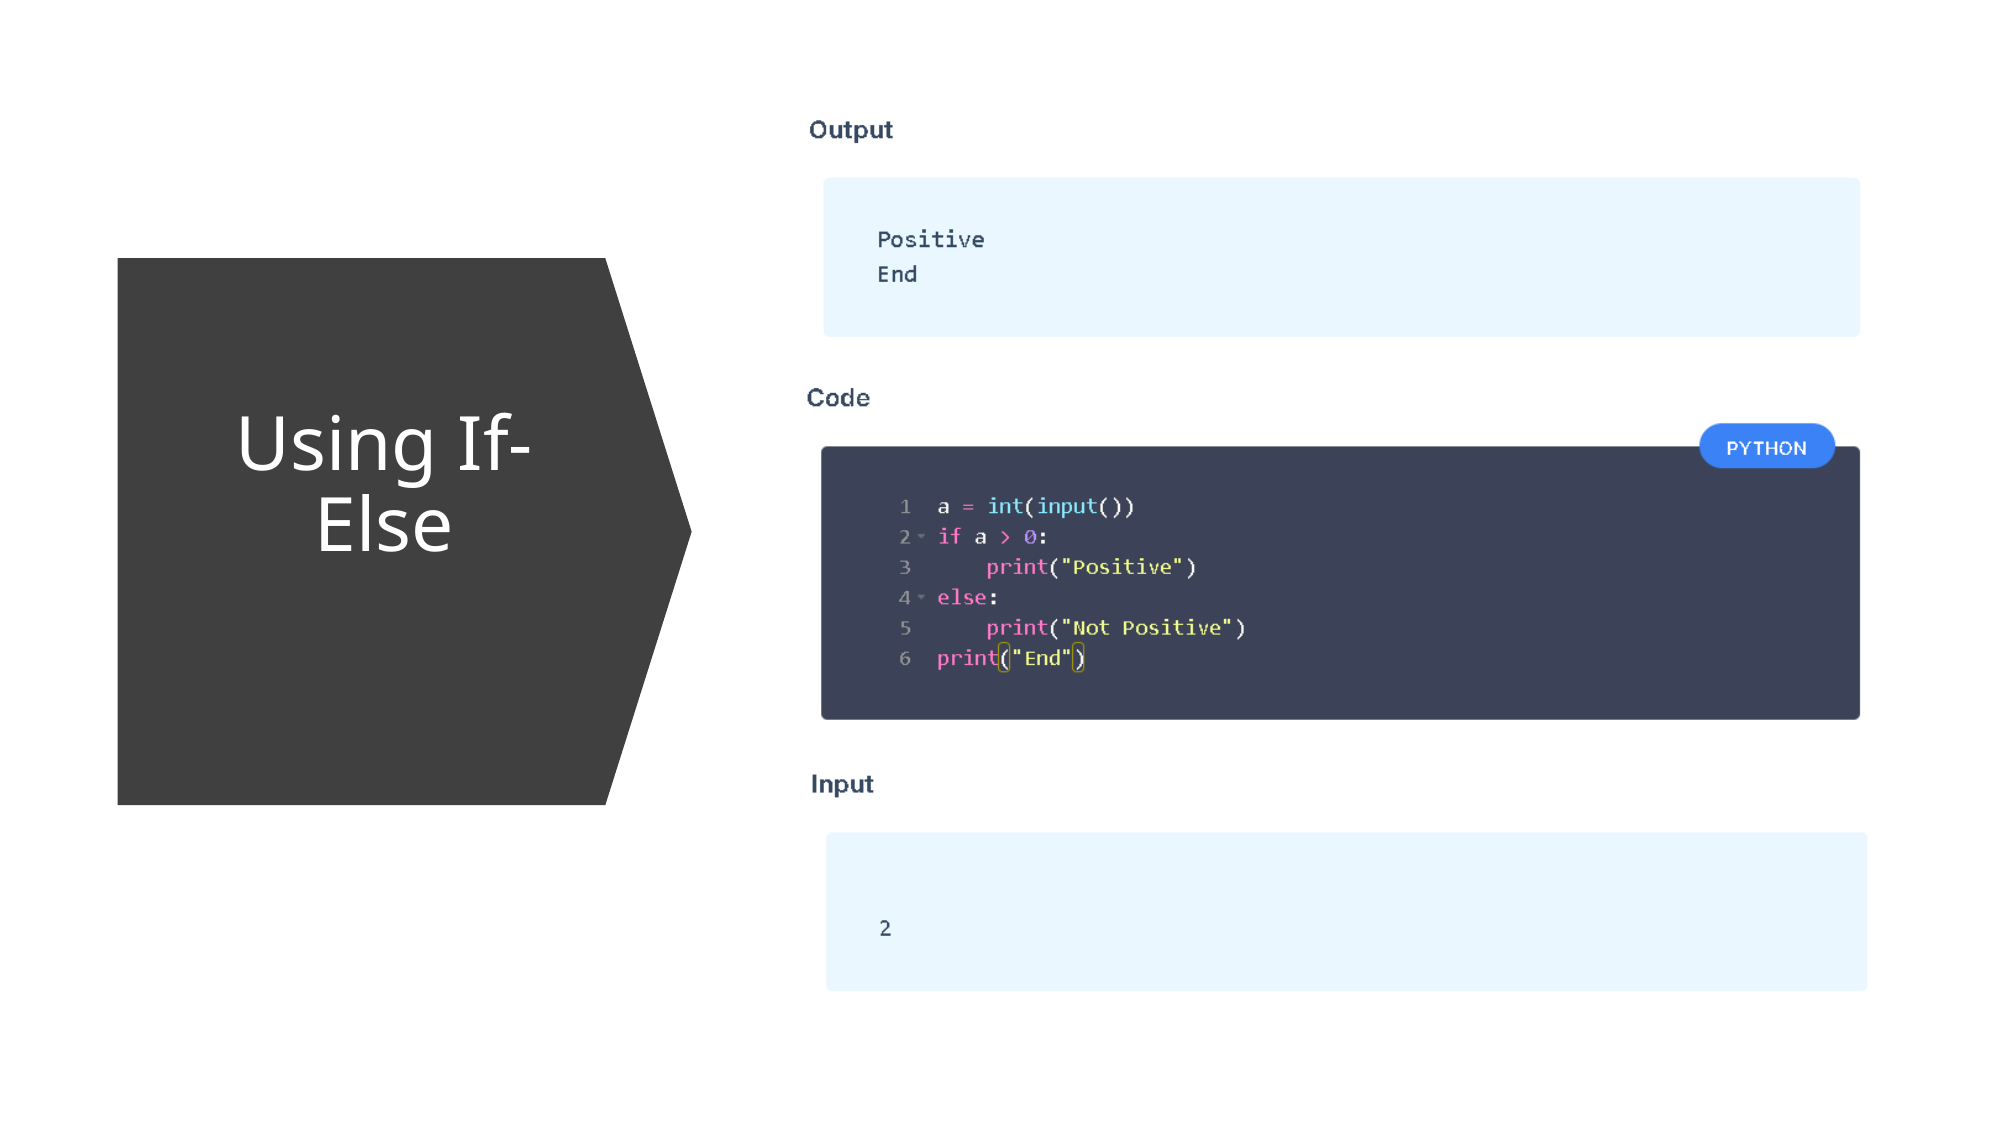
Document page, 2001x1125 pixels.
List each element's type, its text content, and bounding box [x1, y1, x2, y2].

picture [788, 106, 1891, 367]
title Using If-Else [168, 322, 601, 741]
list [788, 376, 1891, 749]
picture [788, 759, 1891, 1019]
text_box [116, 257, 693, 807]
